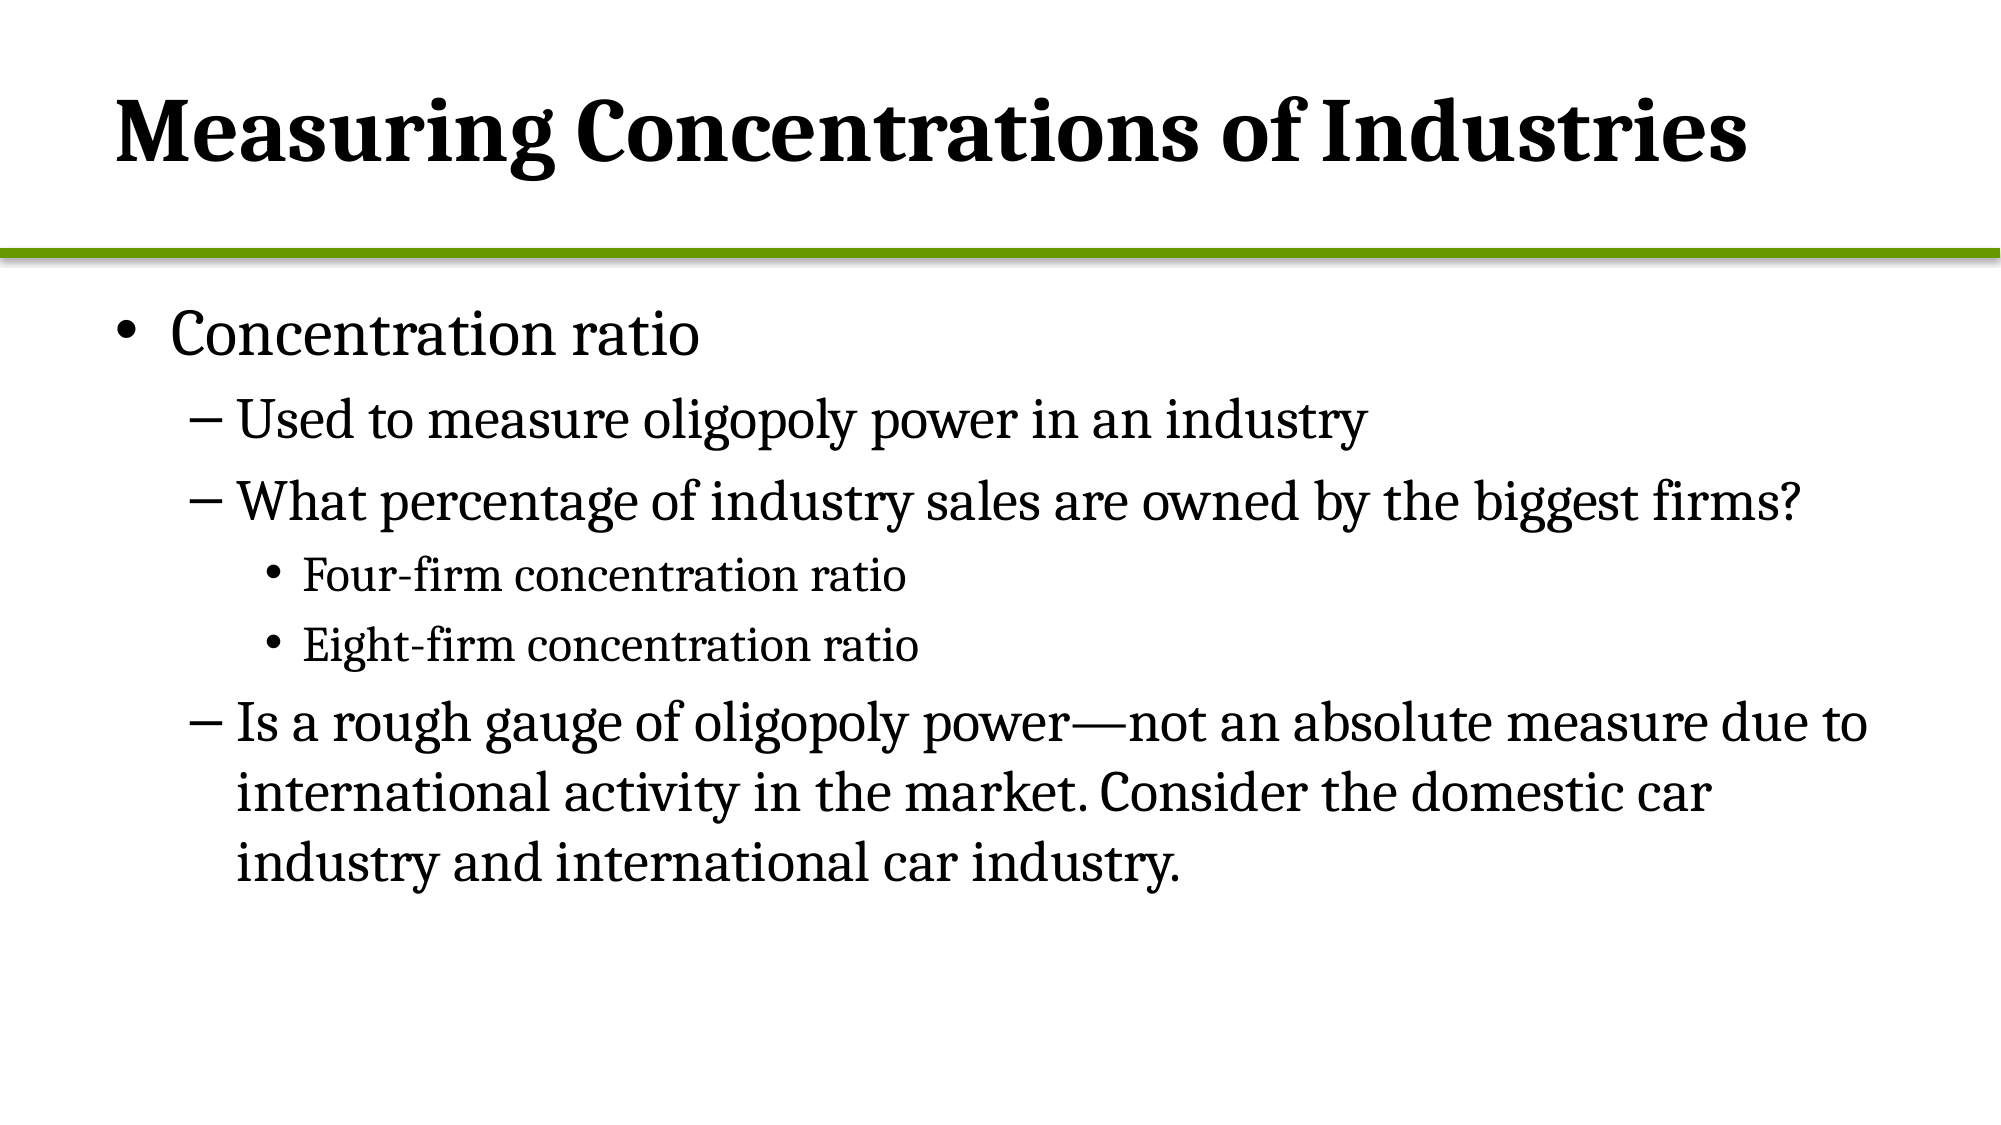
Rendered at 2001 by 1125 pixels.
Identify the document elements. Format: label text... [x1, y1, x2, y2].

list Concentration ratio Used to measure oligopoly power in an industry What percentage of industry sales are owned by the biggest firms? Four-firm concentration ratio Eight-firm concentration ratio Is a rough gauge of oligopoly power—not an absolute measure due to international activity in the market. Consider the domestic car industry and international car industry. [99, 280, 1900, 1085]
title Measuring Concentrations of Industries [99, 0, 1945, 251]
